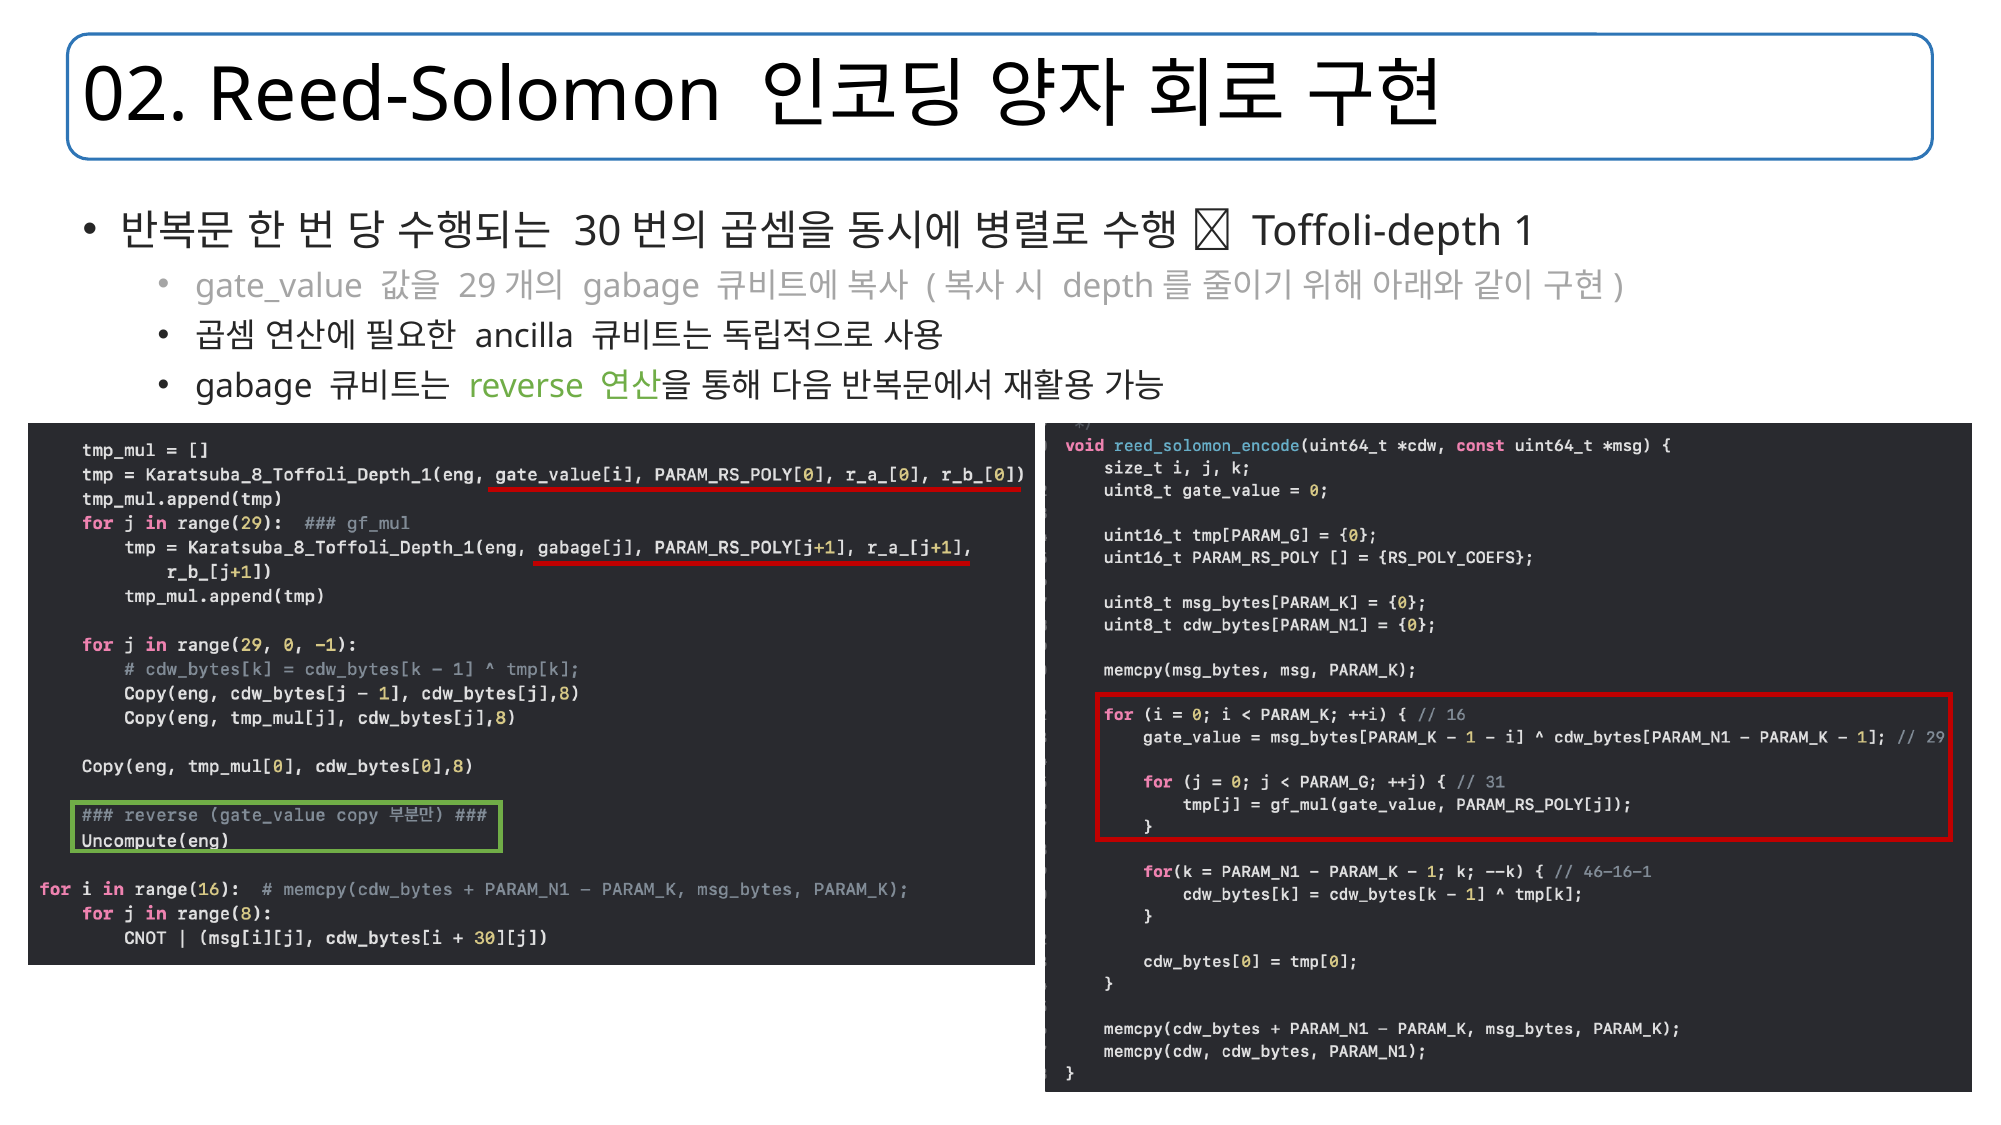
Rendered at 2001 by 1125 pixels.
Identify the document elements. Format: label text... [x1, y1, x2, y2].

title 02. Reed-Solomon 인코딩 양자 회로 구현 [67, 34, 1933, 160]
picture [1045, 423, 1972, 1092]
list 반복문 한 번 당 수행되는 30번의 곱셈을 동시에 병렬로 수행  Toffoli-depth 1 gate_value 값을 29개의 gabage 큐비트에 복사 (복사 시 depth를 줄이기 위해 아래와 같이 구현) 곱셈 연산에 필요한 ancilla 큐비트는 독립적으로 사용 gabage 큐비트는 reverse 연산을 통해 다음 반복문에서 재활용 가능 [67, 195, 1933, 1026]
picture [28, 423, 1035, 965]
